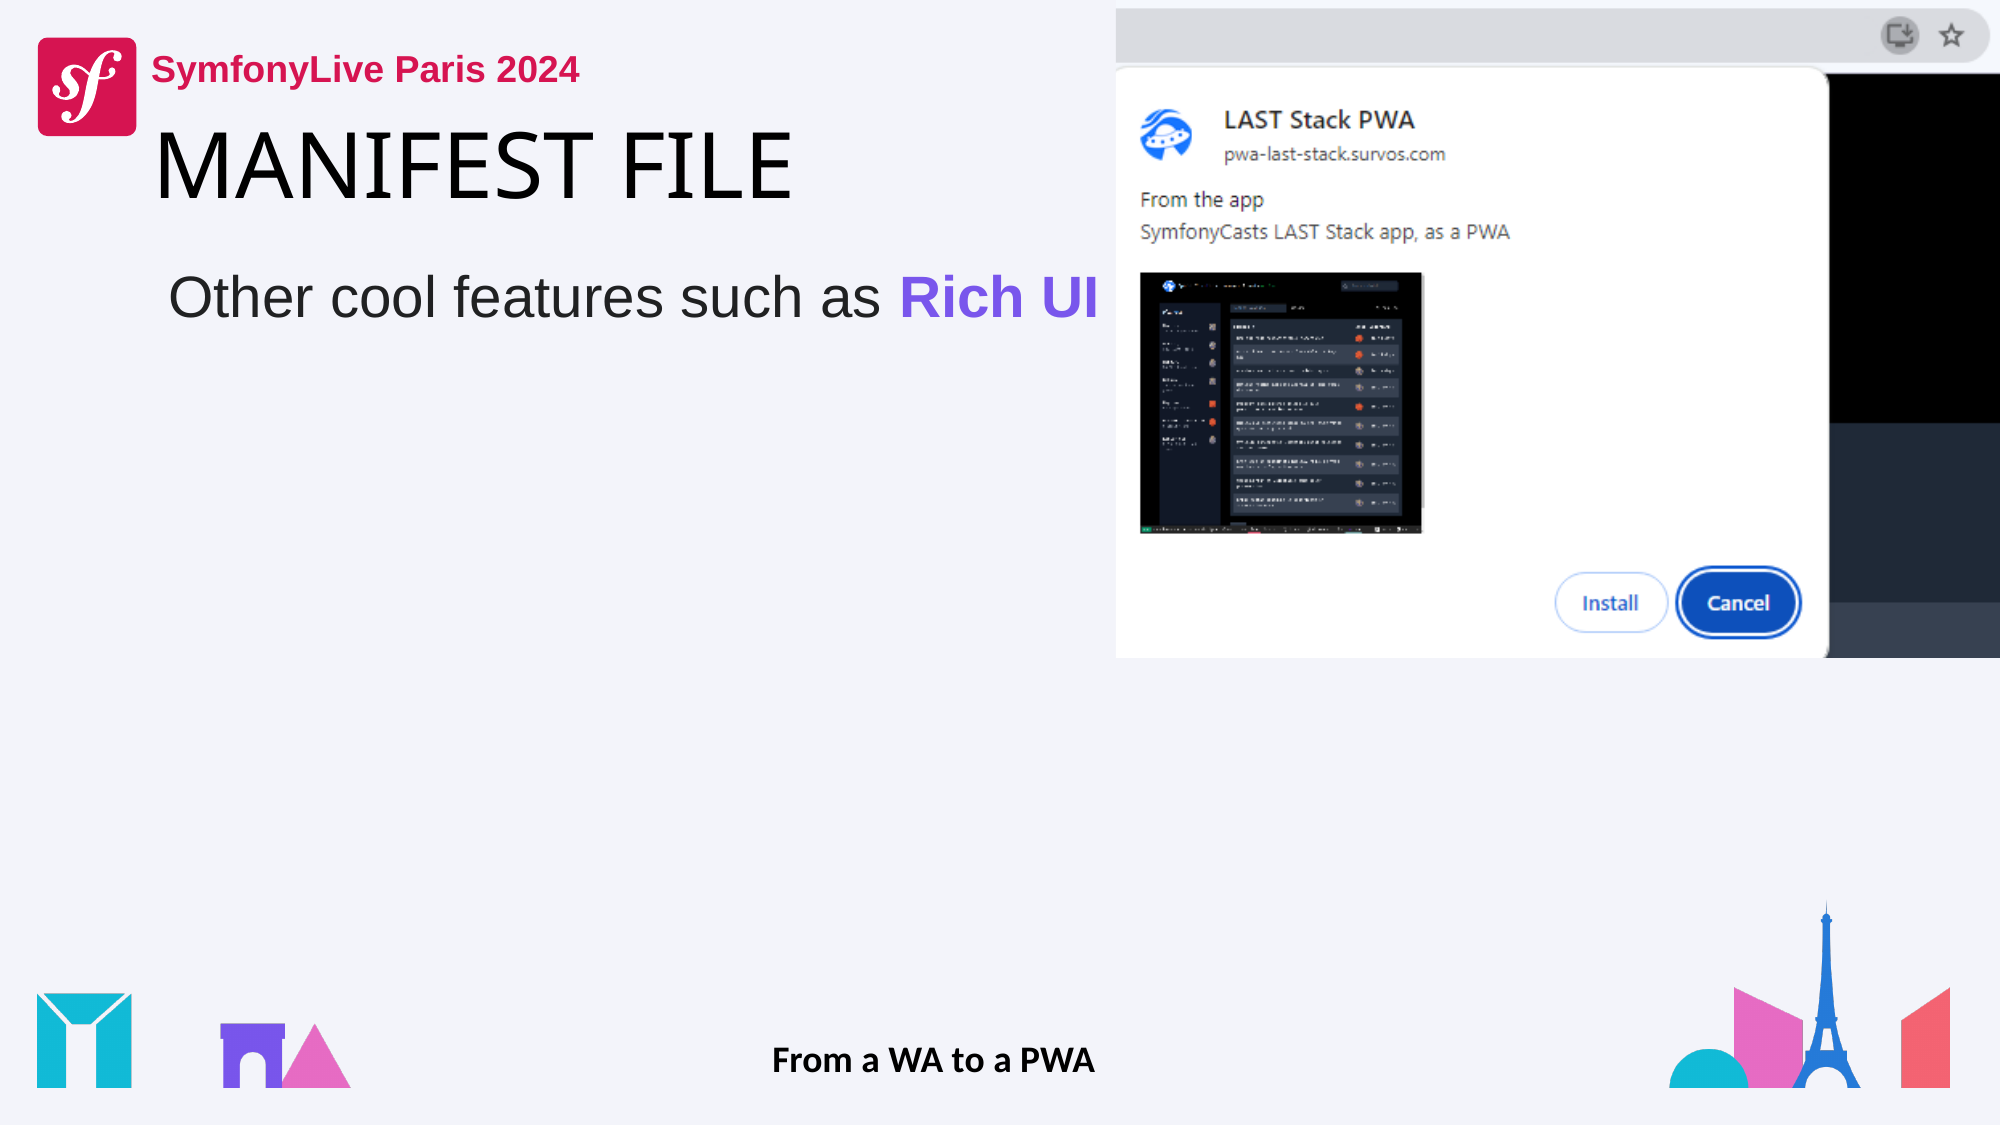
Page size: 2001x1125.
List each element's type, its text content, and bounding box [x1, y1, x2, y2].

text_box Other cool features such as Rich UI [153, 251, 1115, 337]
picture [1558, 899, 1950, 1088]
picture [1115, 0, 2000, 658]
title MANIFEST FILE [137, 59, 1115, 278]
picture [37, 899, 429, 1088]
